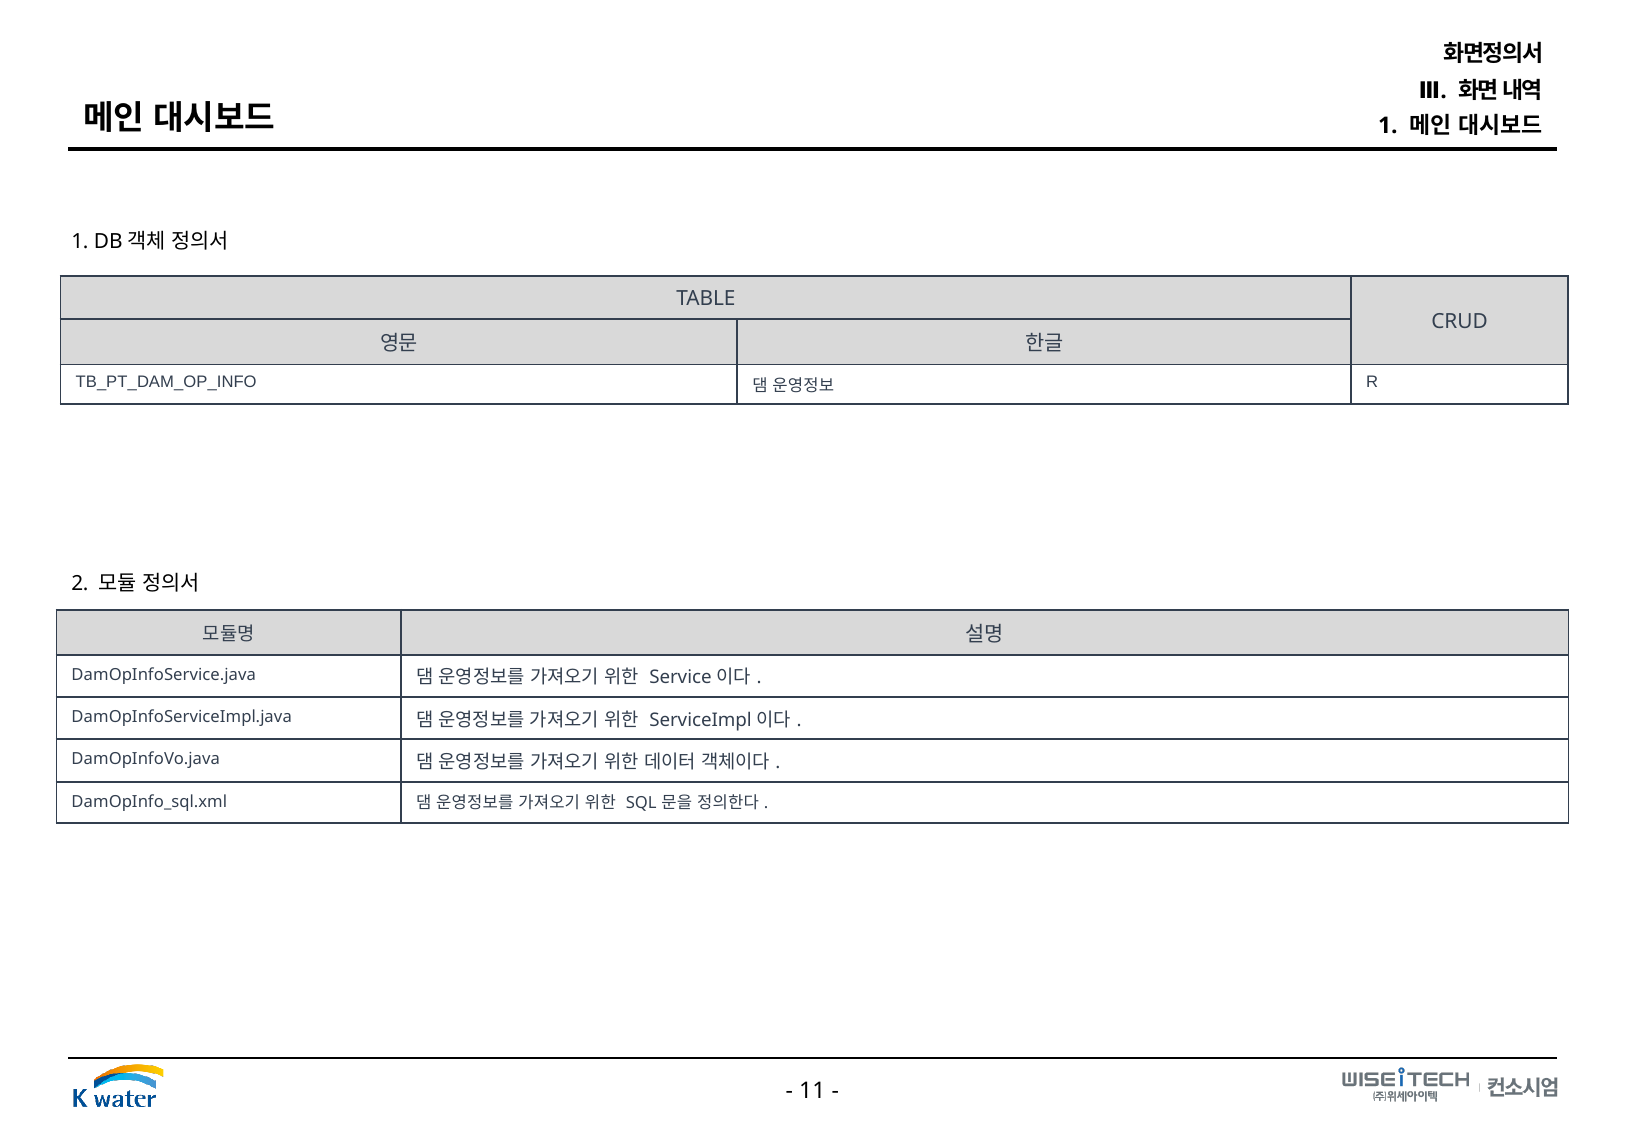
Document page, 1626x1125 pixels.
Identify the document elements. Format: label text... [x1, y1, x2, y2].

list 메인 대시보드 [68, 93, 1084, 141]
list 화면정의서 [1097, 39, 1558, 69]
picture [1333, 1062, 1563, 1110]
table_cell 댐 운영정보를 가져오기 위한 SQL문을 정의한다. [402, 783, 1568, 822]
table_cell 영문 [61, 320, 736, 364]
table_header CRUD [1352, 277, 1567, 364]
table_cell 댐 운영정보를 가져오기 위한 Service이다. [402, 656, 1568, 696]
table_cell 댐 운영정보 [738, 365, 1350, 403]
list 1. 메인 대시보드 [1097, 111, 1558, 141]
list Ⅲ. 화면 내역 [1097, 76, 1558, 106]
table_cell DamOpInfoServiceImpl.java [57, 698, 400, 738]
table_cell 한글 [738, 320, 1350, 364]
table_cell DamOpInfoVo.java [57, 740, 400, 781]
table_header 설명 [402, 611, 1568, 654]
table_header TABLE [61, 277, 1350, 318]
text_box 1. DB객체 정의서 [56, 219, 364, 268]
text_box 2. 모듈 정의서 [56, 562, 364, 610]
table_cell 댐 운영정보를 가져오기 위한 데이터 객체이다. [402, 740, 1568, 781]
table_cell DamOpInfoService.java [57, 656, 400, 696]
table_cell DamOpInfo_sql.xml [57, 783, 400, 822]
table_cell R [1352, 365, 1567, 403]
table_header 모듈명 [57, 611, 400, 654]
picture [71, 1062, 167, 1110]
table_cell 댐 운영정보를 가져오기 위한 ServiceImpl이다. [402, 698, 1568, 738]
table_cell TB_PT_DAM_OP_INFO [61, 365, 736, 403]
